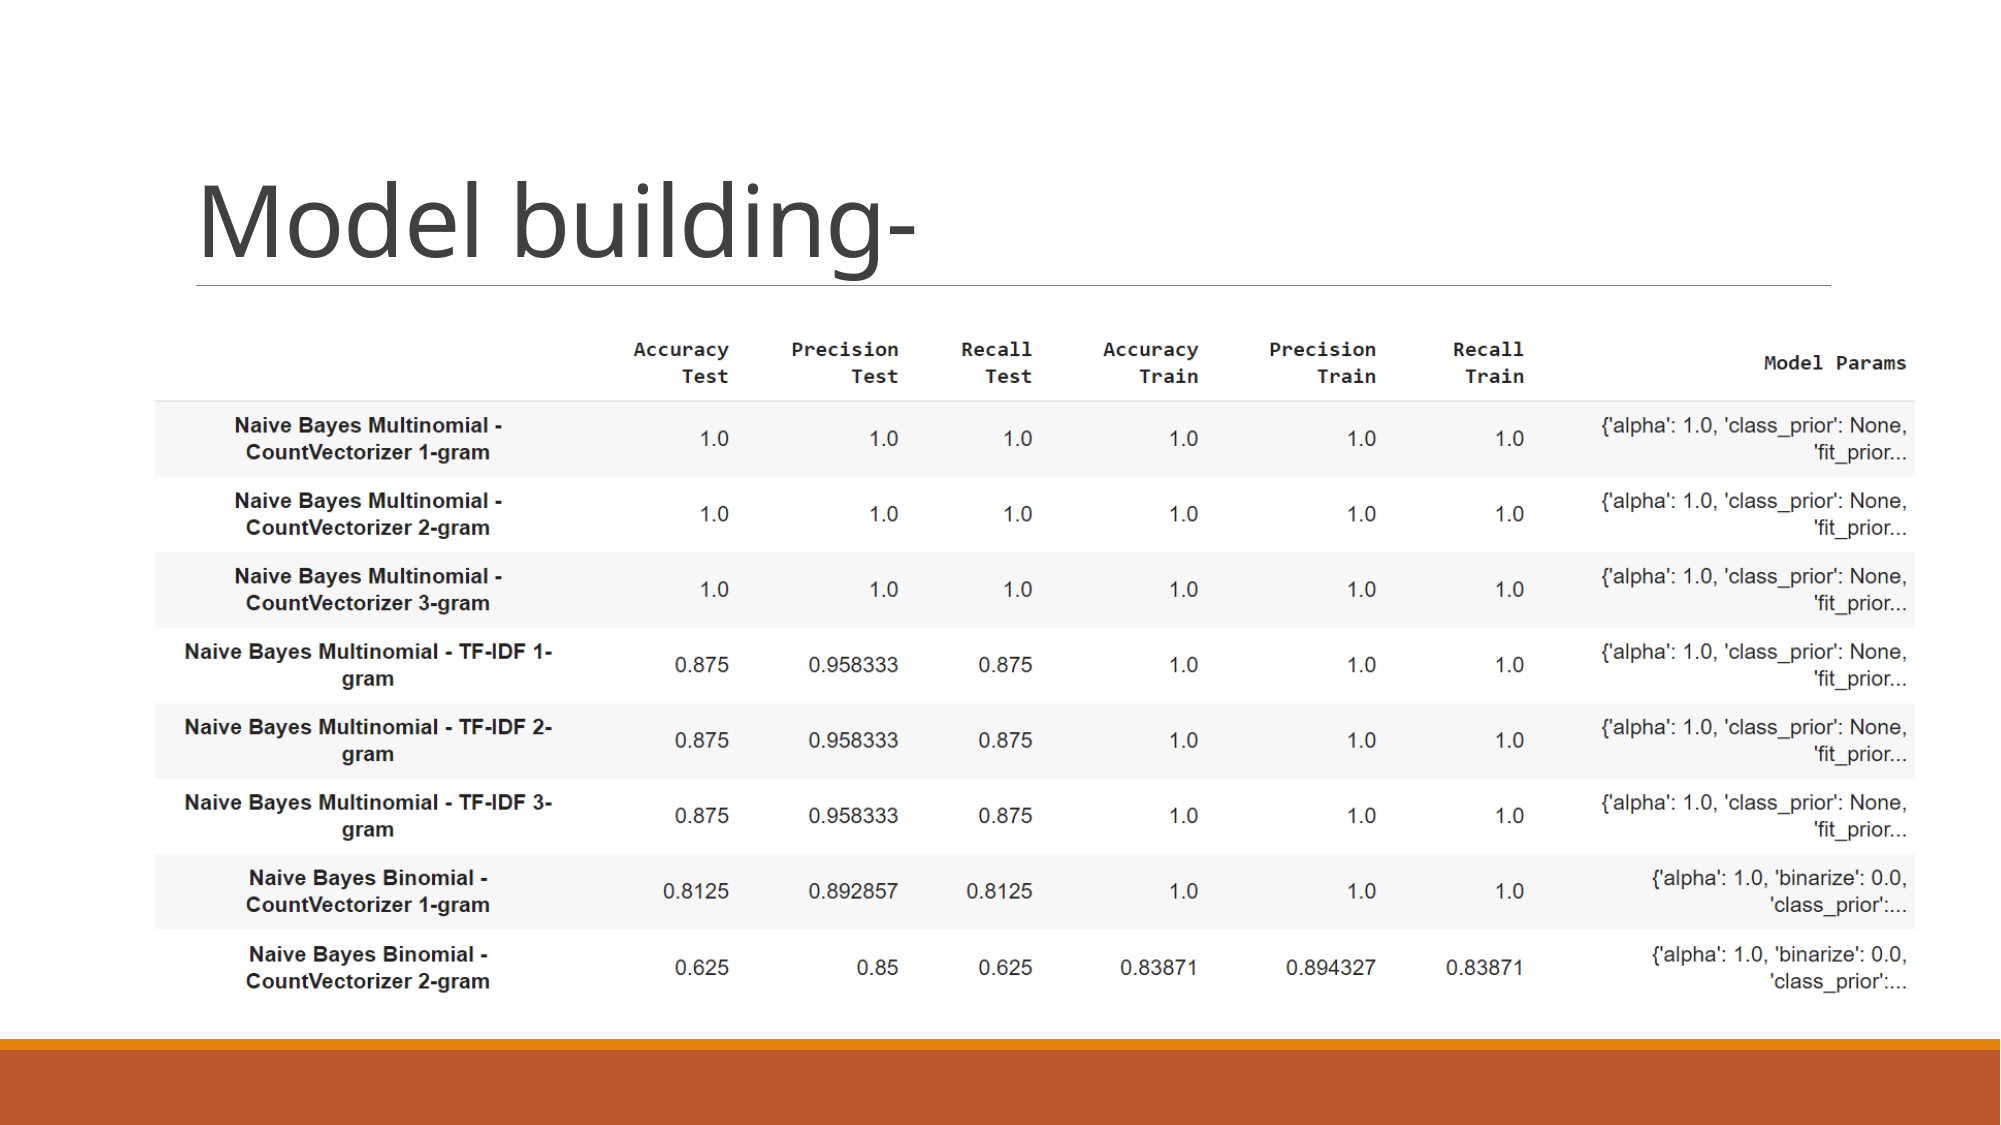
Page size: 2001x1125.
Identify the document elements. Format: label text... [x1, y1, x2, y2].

title Model building- [180, 47, 1830, 285]
picture [143, 321, 1916, 1005]
